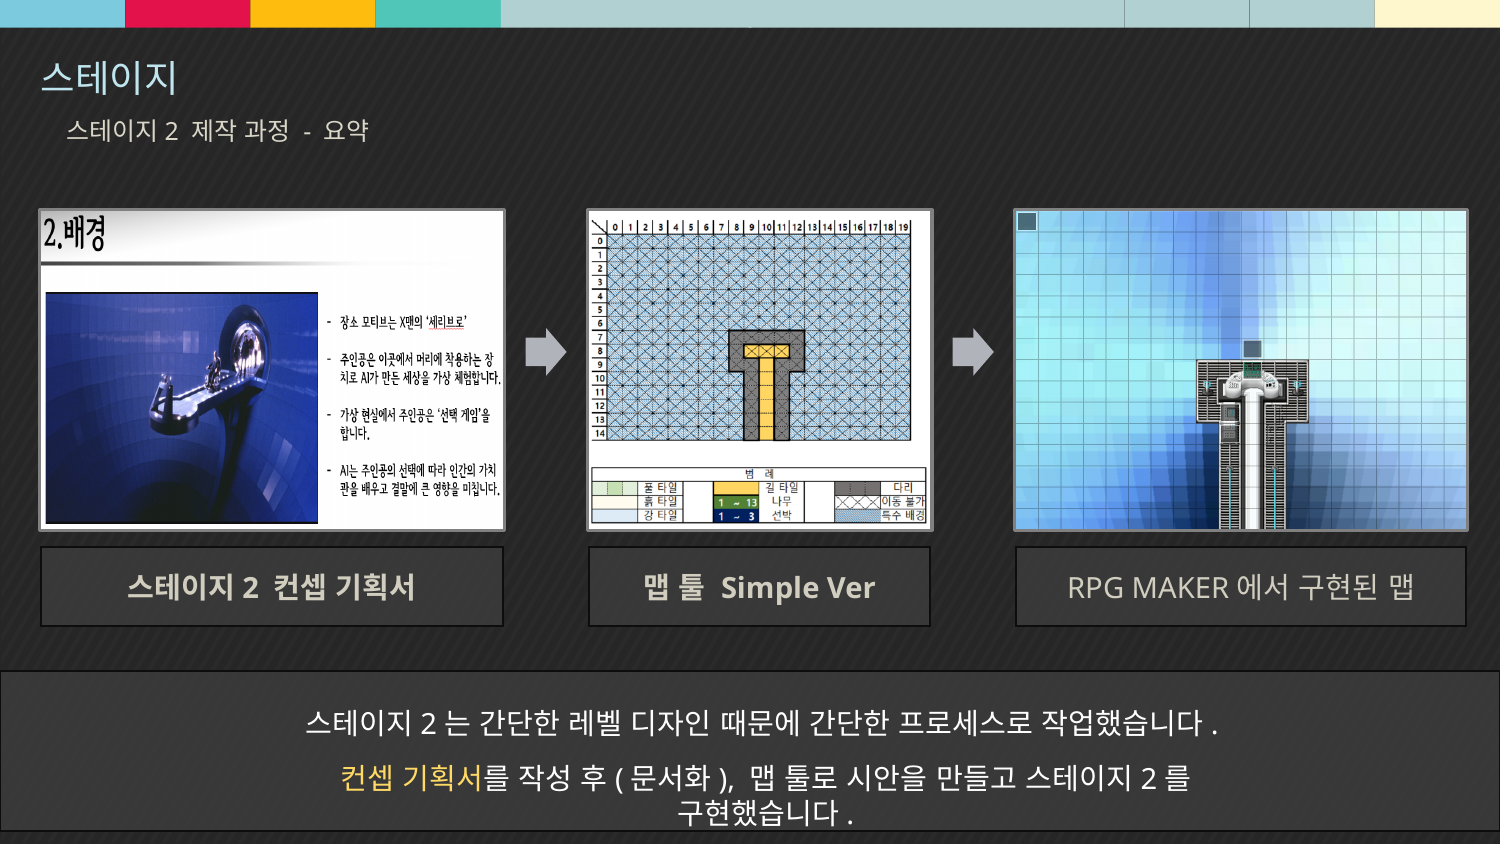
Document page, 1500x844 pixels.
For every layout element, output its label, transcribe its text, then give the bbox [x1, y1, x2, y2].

picture [1016, 211, 1467, 529]
text_box 스테이지2는 간단한 레벨 디자인 때문에 간단한 프로세스로 작업했습니다. 컨셉 기획서를 작성 후(문서화), 맵 툴로 시안을 만들고 스테이지2를 구현했습니다. [272, 698, 1260, 838]
picture [589, 211, 931, 529]
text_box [952, 328, 994, 376]
text_box RPG MAKER에서 구현된 맵 [1015, 546, 1467, 627]
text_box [525, 328, 567, 376]
text_box [0, 670, 1500, 832]
text_box 스테이지2 제작 과정 - 요약 [51, 107, 1289, 153]
picture [41, 211, 504, 529]
text_box 스테이지2 컨셉 기획서 [40, 546, 504, 627]
text_box 맵 툴 Simple Ver [588, 546, 931, 627]
